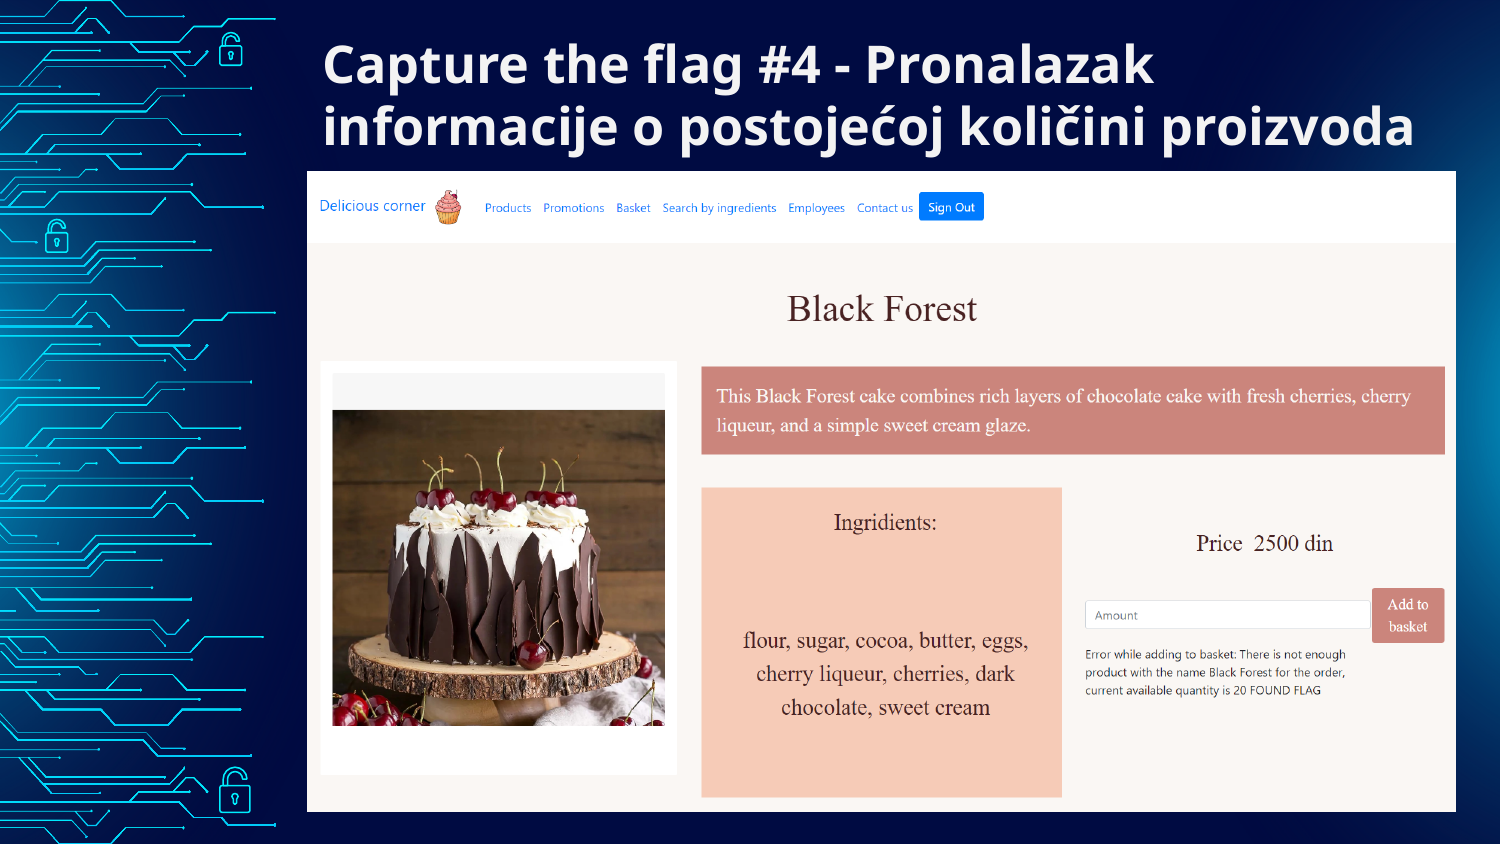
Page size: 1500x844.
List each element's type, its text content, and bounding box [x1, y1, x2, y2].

picture [277, 0, 1500, 844]
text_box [0, 0, 277, 844]
title Capture the flag #4 - Pronalazak informacije o postojećoj količini proizvoda [307, 10, 1451, 171]
